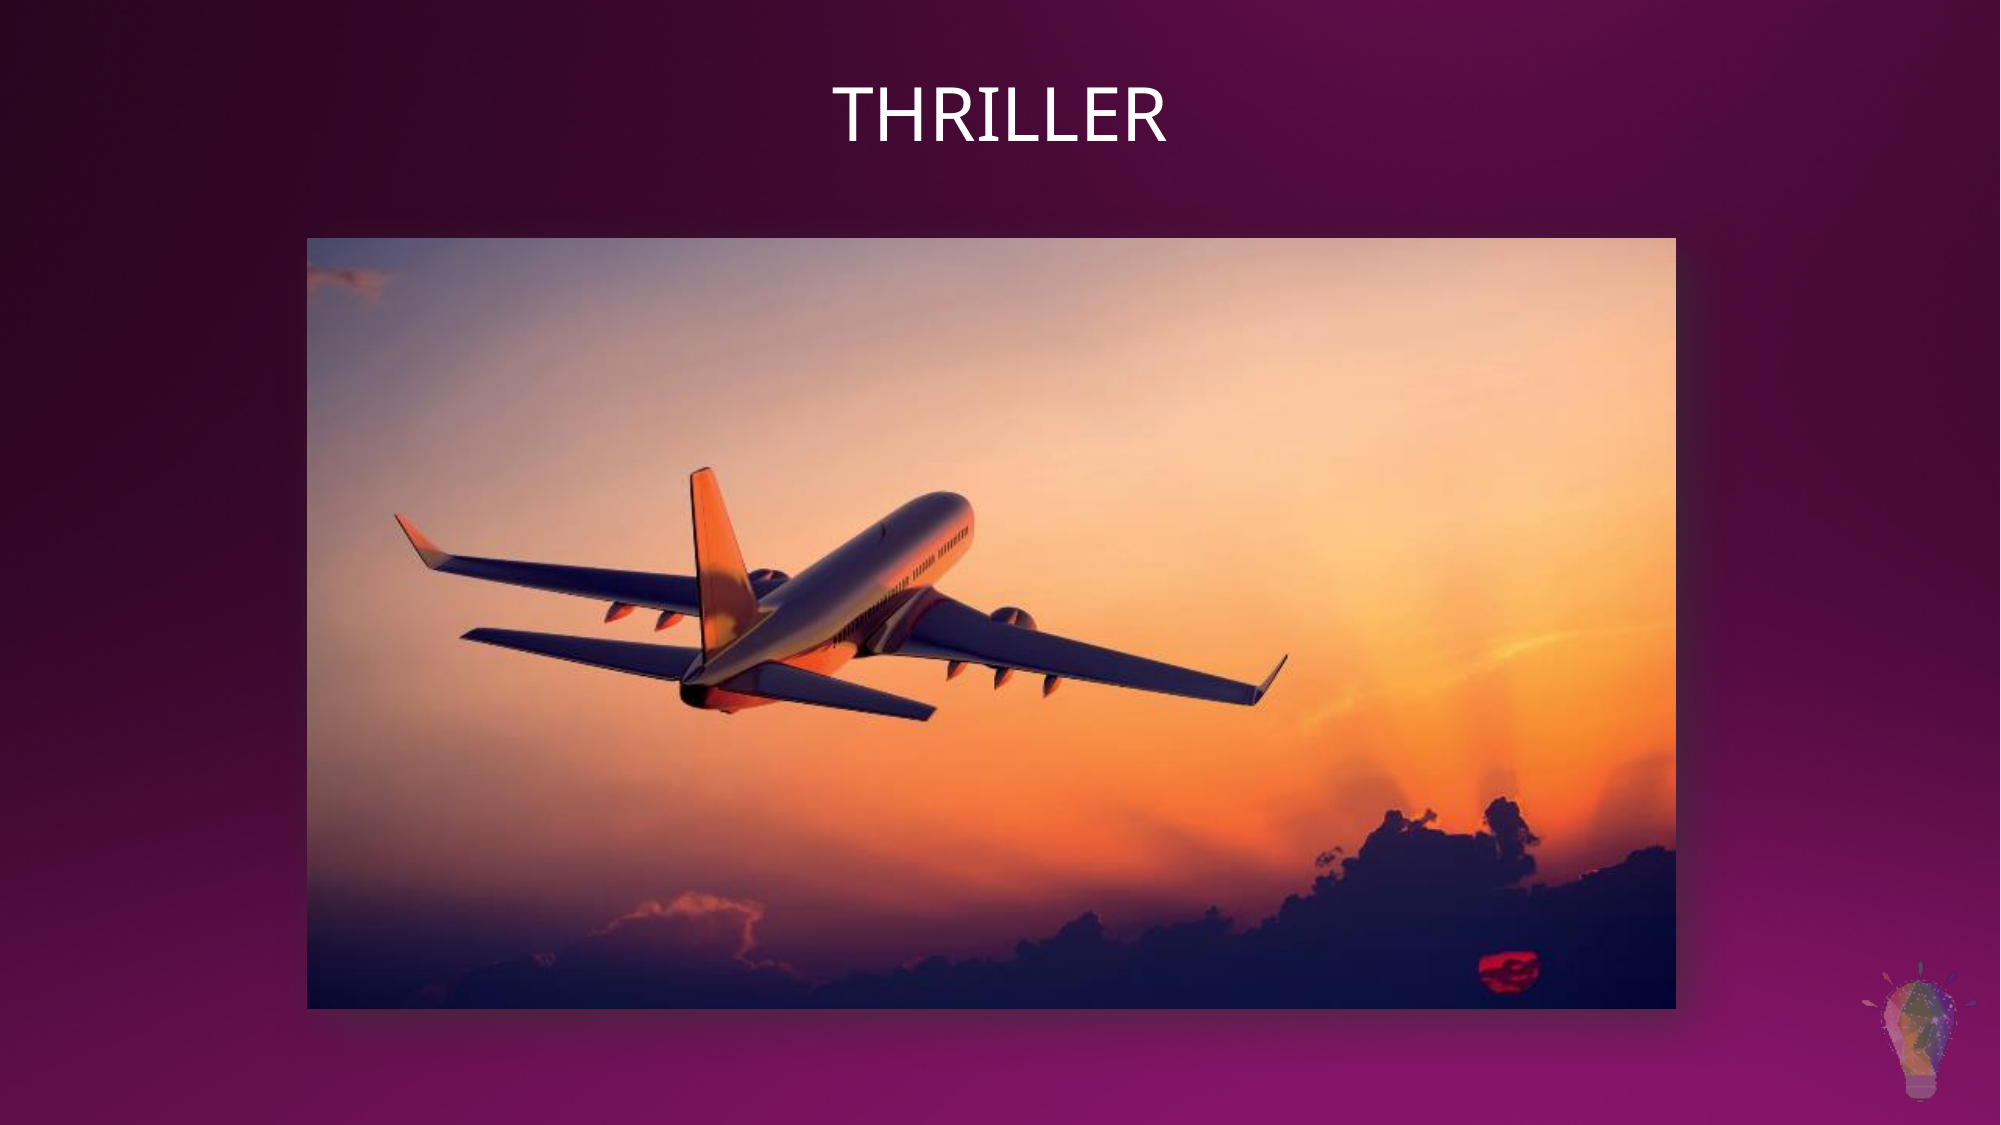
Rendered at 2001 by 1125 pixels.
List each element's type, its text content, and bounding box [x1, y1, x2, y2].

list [307, 238, 1676, 1009]
text_box Thriller [371, 0, 1630, 238]
picture [0, 0, 2001, 1125]
